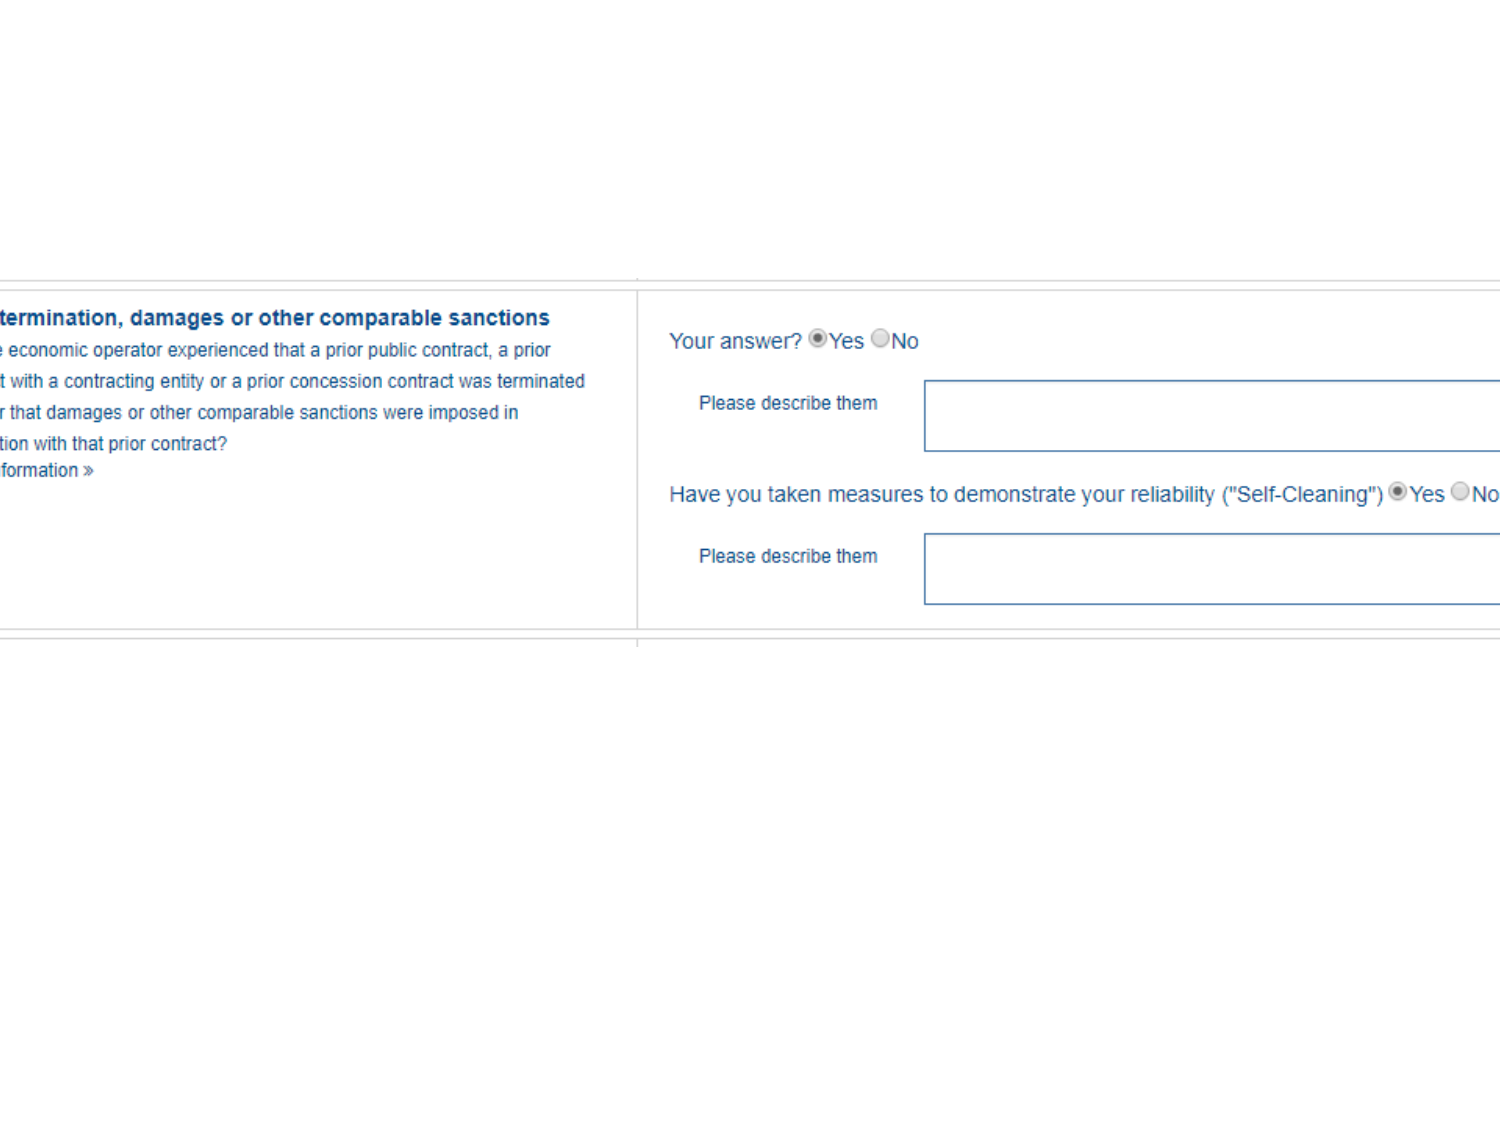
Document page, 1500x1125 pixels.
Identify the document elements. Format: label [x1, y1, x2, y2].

picture [0, 278, 1500, 647]
